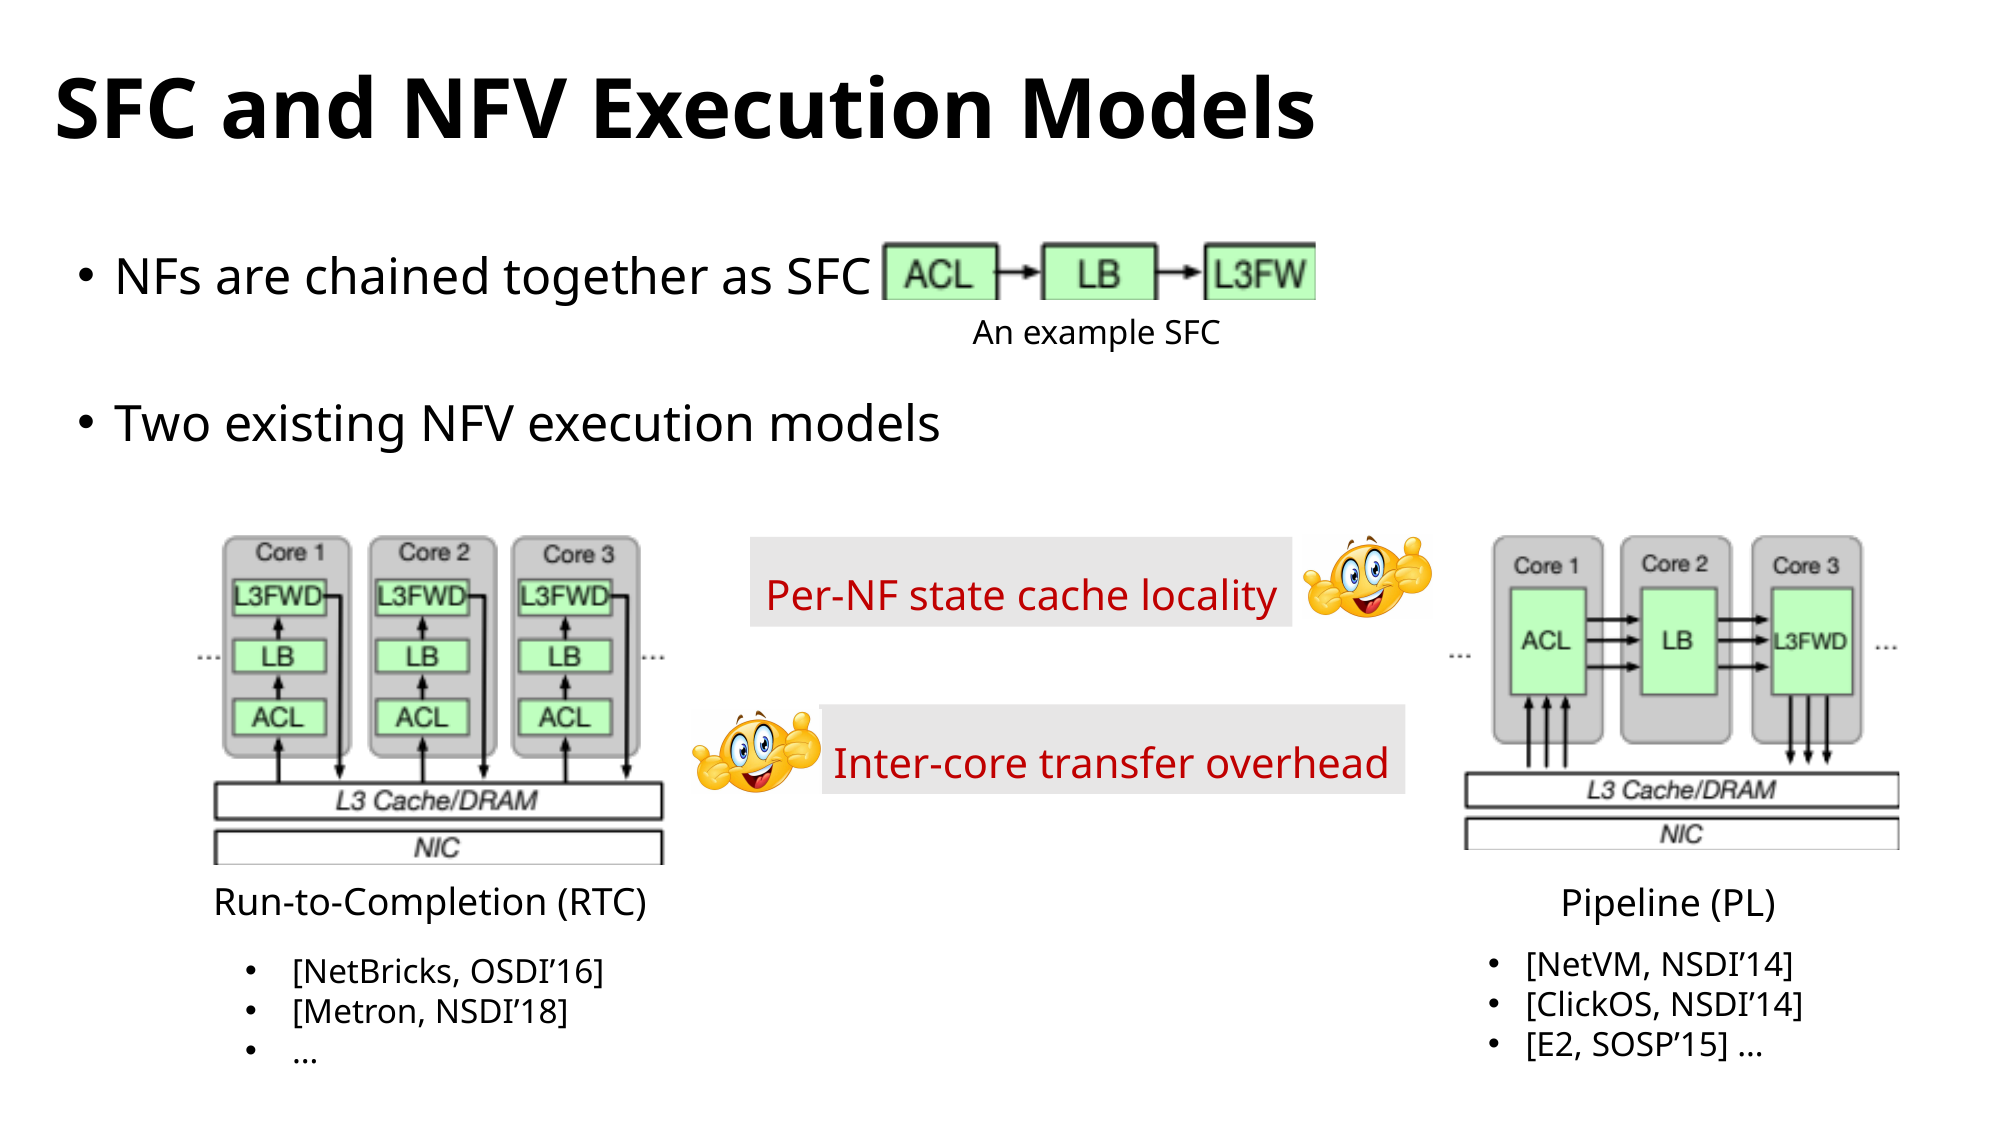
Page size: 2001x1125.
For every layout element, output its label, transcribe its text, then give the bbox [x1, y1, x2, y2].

picture [880, 240, 1316, 300]
text_box Inter-core transfer overhead [819, 704, 1406, 794]
picture [1302, 534, 1433, 619]
text_box Pipeline (PL) [1545, 871, 1801, 932]
list NFs are chained together as SFC [62, 212, 1189, 327]
title SFC and NFV Execution Models [39, 3, 1863, 221]
picture [691, 709, 822, 794]
text_box Run-to-Completion (RTC) [198, 870, 662, 931]
text_box [NetVM, NSDI’14] [ClickOS, NSDI’14] [E2, SOSP’15] … [1473, 935, 1874, 1076]
text_box [NetBricks, OSDI’16] [Metron, NSDI’18] … [230, 942, 620, 1078]
text_box Per-NF state cache locality [750, 536, 1293, 627]
picture [194, 534, 666, 865]
picture [1446, 534, 1900, 850]
text_box Two existing NFV execution models [62, 353, 1189, 478]
text_box An example SFC [957, 304, 1253, 359]
